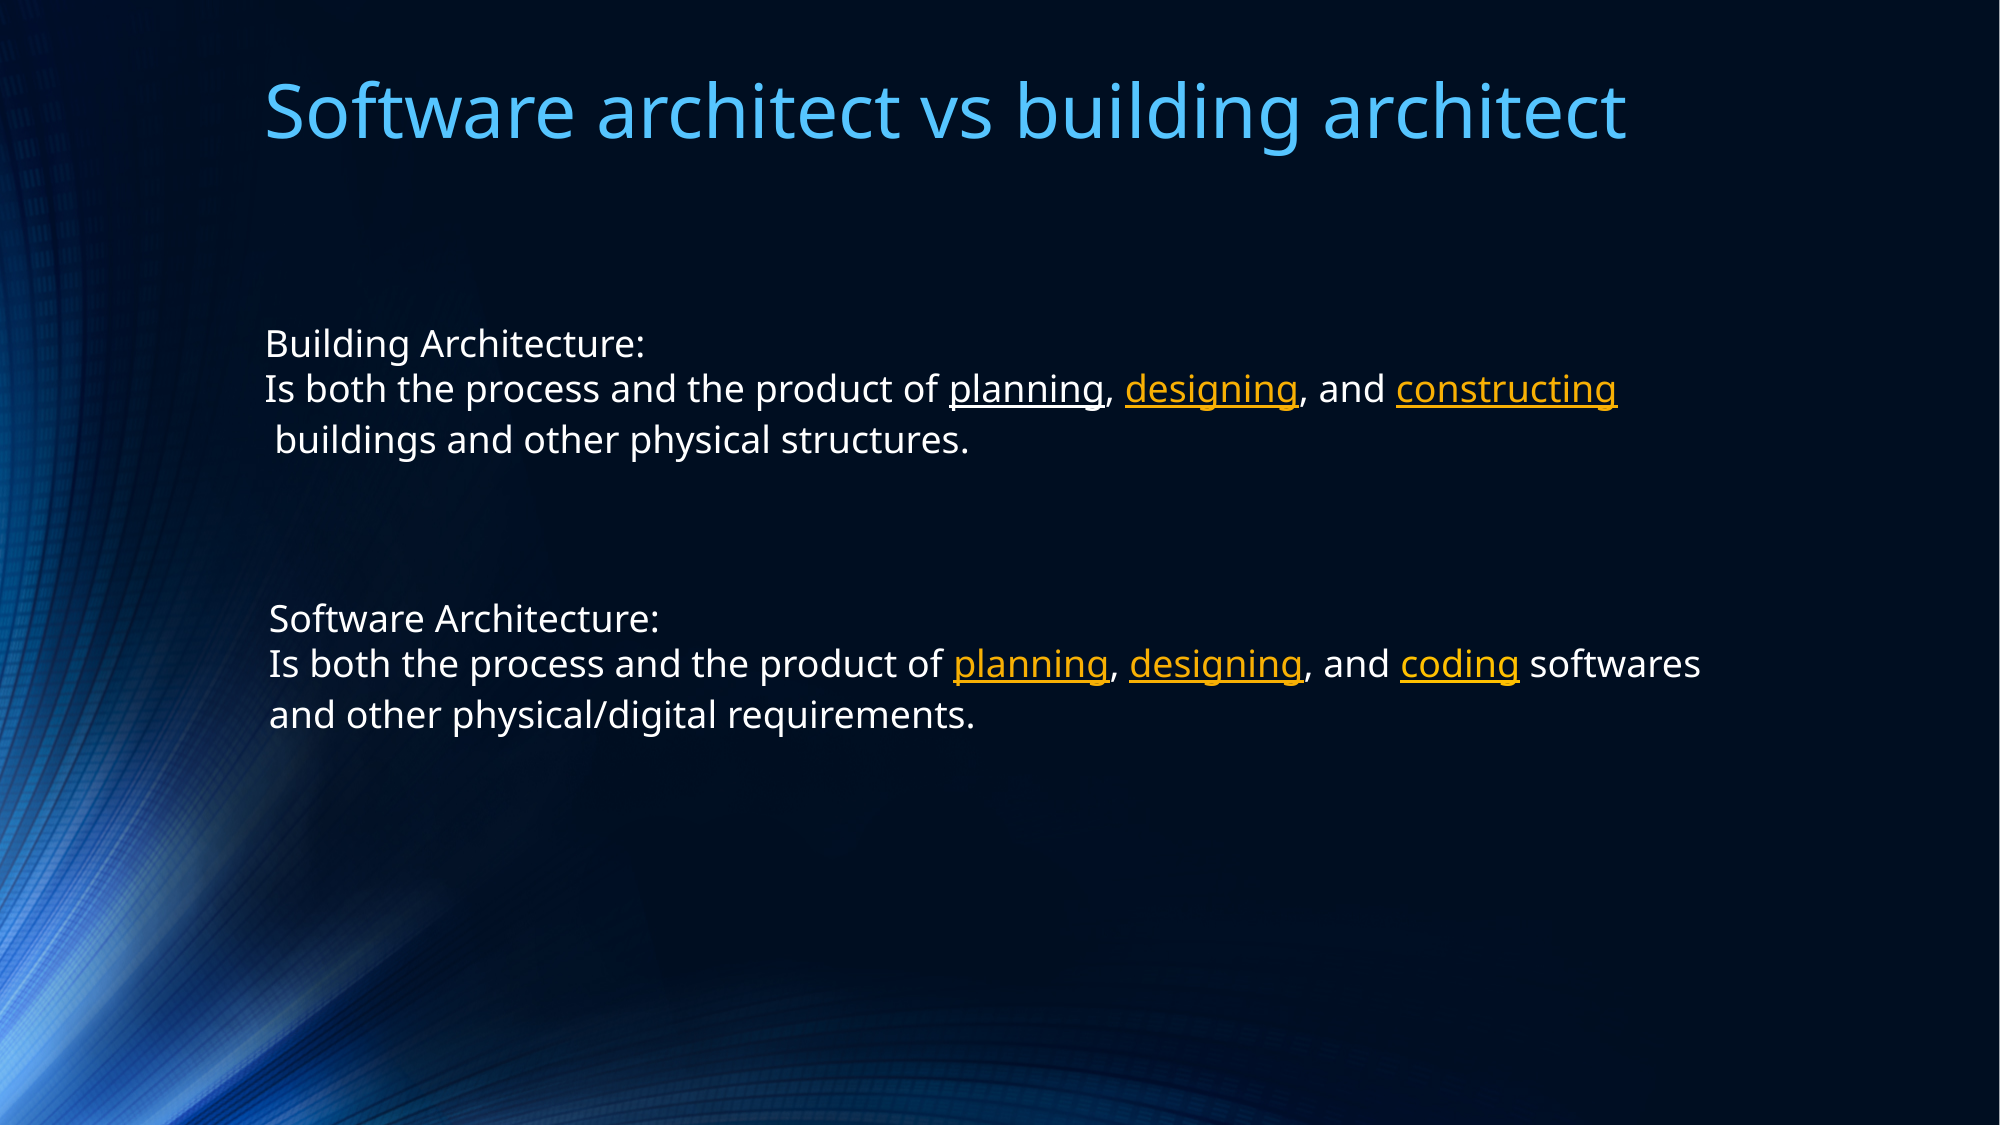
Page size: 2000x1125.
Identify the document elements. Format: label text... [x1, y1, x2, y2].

text_box Building Architecture: Is both the process and the product of planning, designing, and constructing buildings and other physical structures. [249, 312, 1775, 469]
title Software architect vs building architect [249, 62, 1750, 163]
text_box Software Architecture: Is both the process and the product of planning, designing, and coding softwares and other physical/digital requirements. [254, 587, 1780, 744]
picture [0, 0, 2000, 1125]
